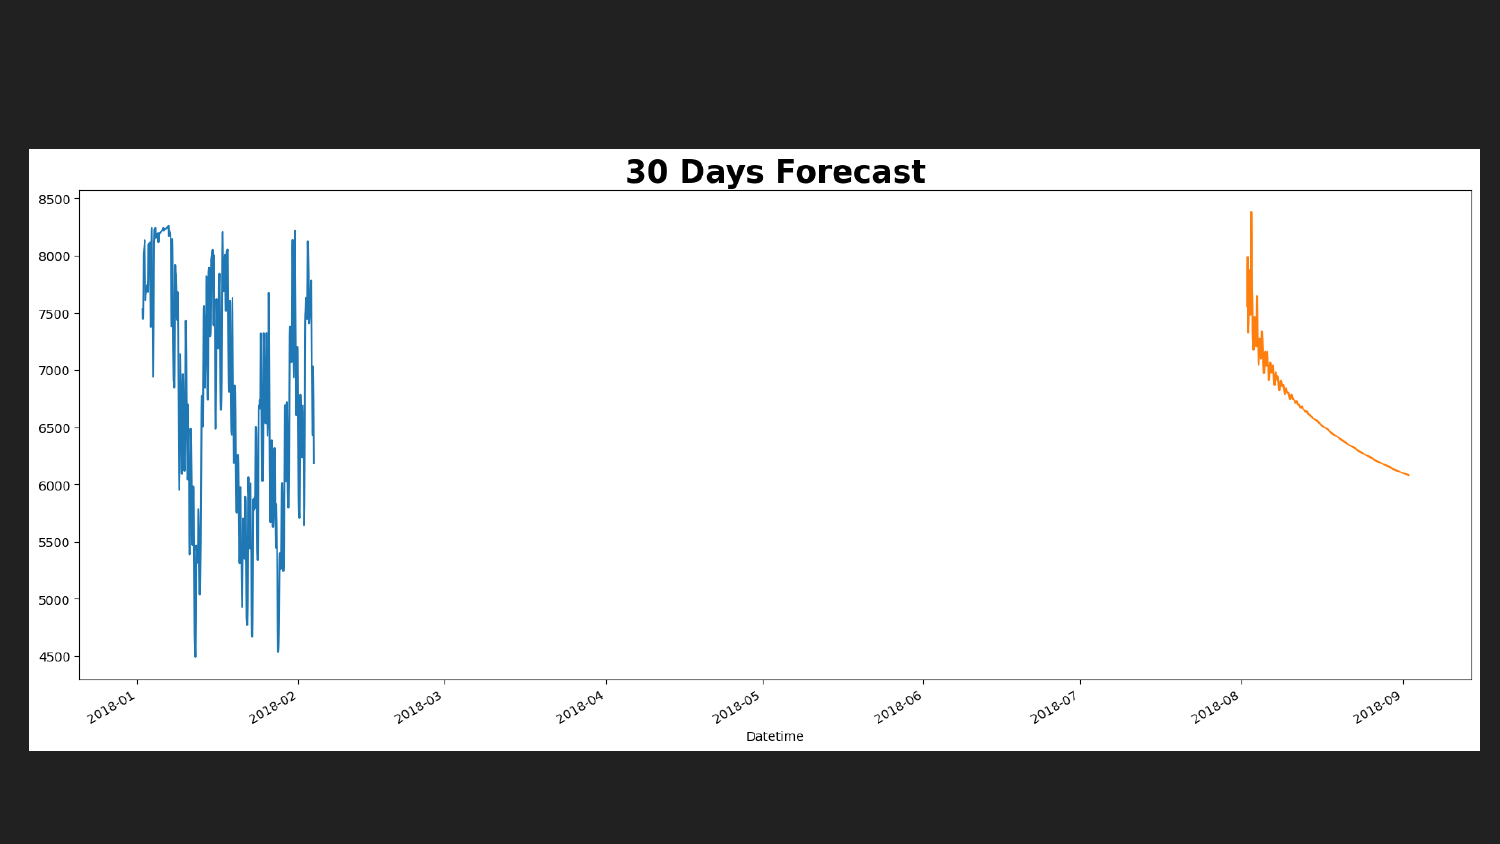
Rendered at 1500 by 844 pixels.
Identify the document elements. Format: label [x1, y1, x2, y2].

picture [29, 149, 1481, 751]
